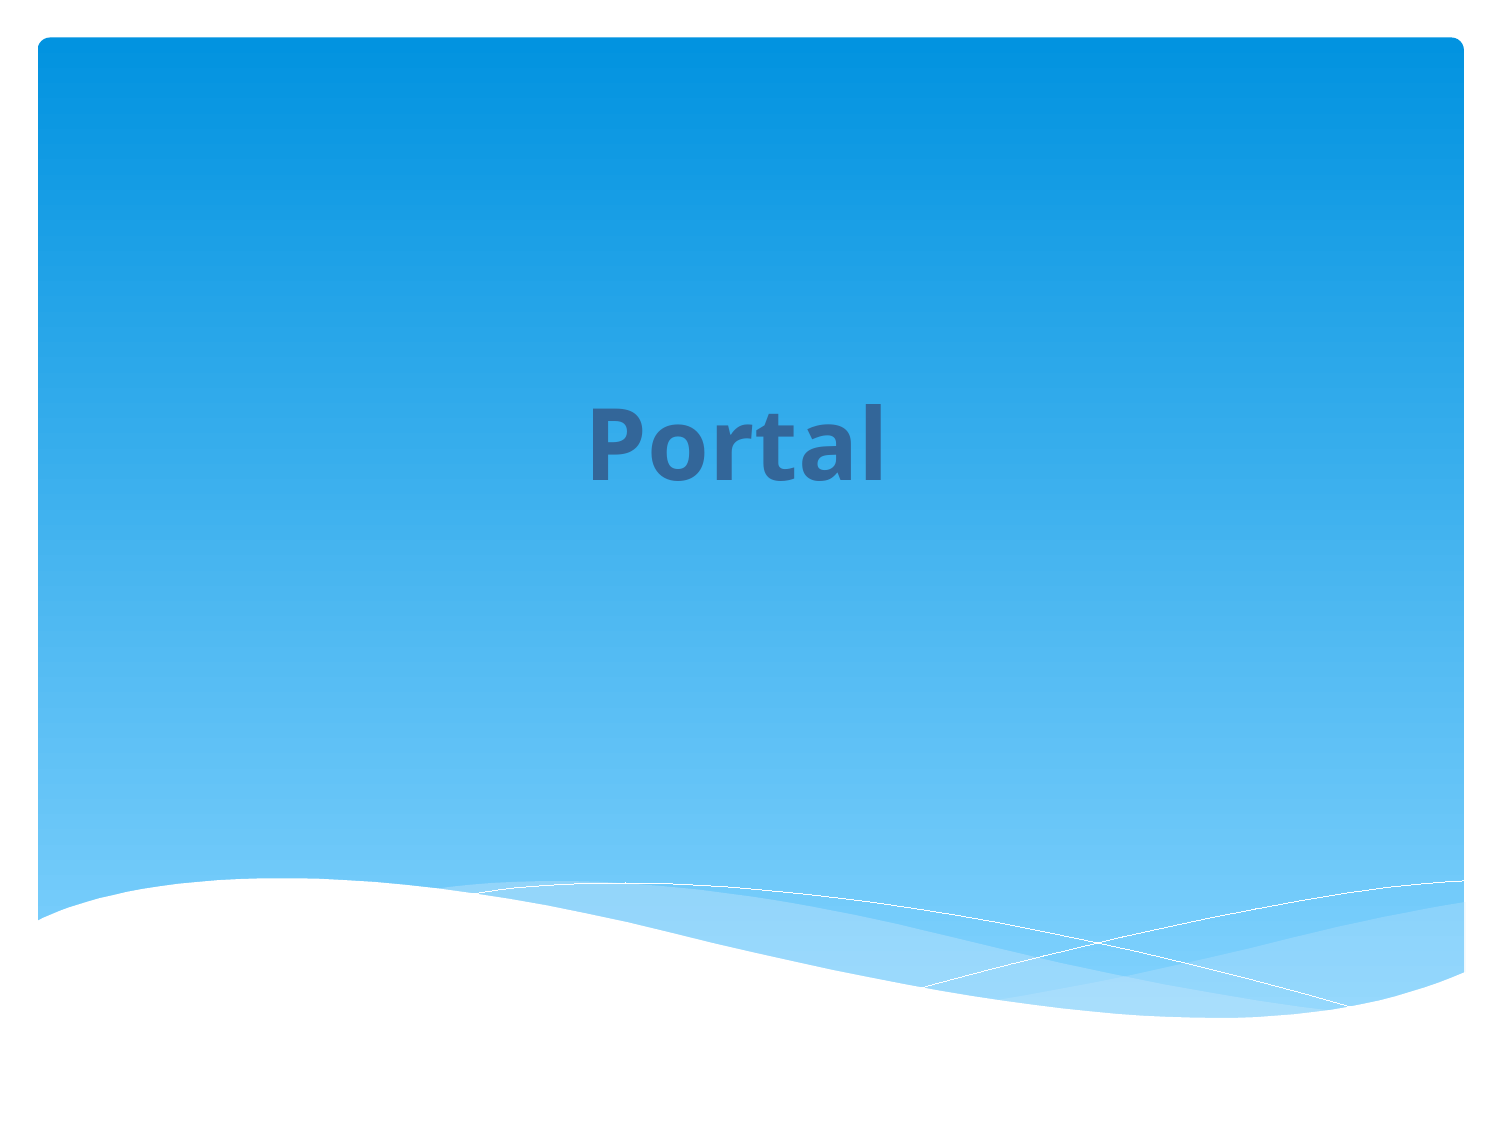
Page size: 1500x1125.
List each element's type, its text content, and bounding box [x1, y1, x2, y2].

text_box Portal [81, 373, 1419, 858]
